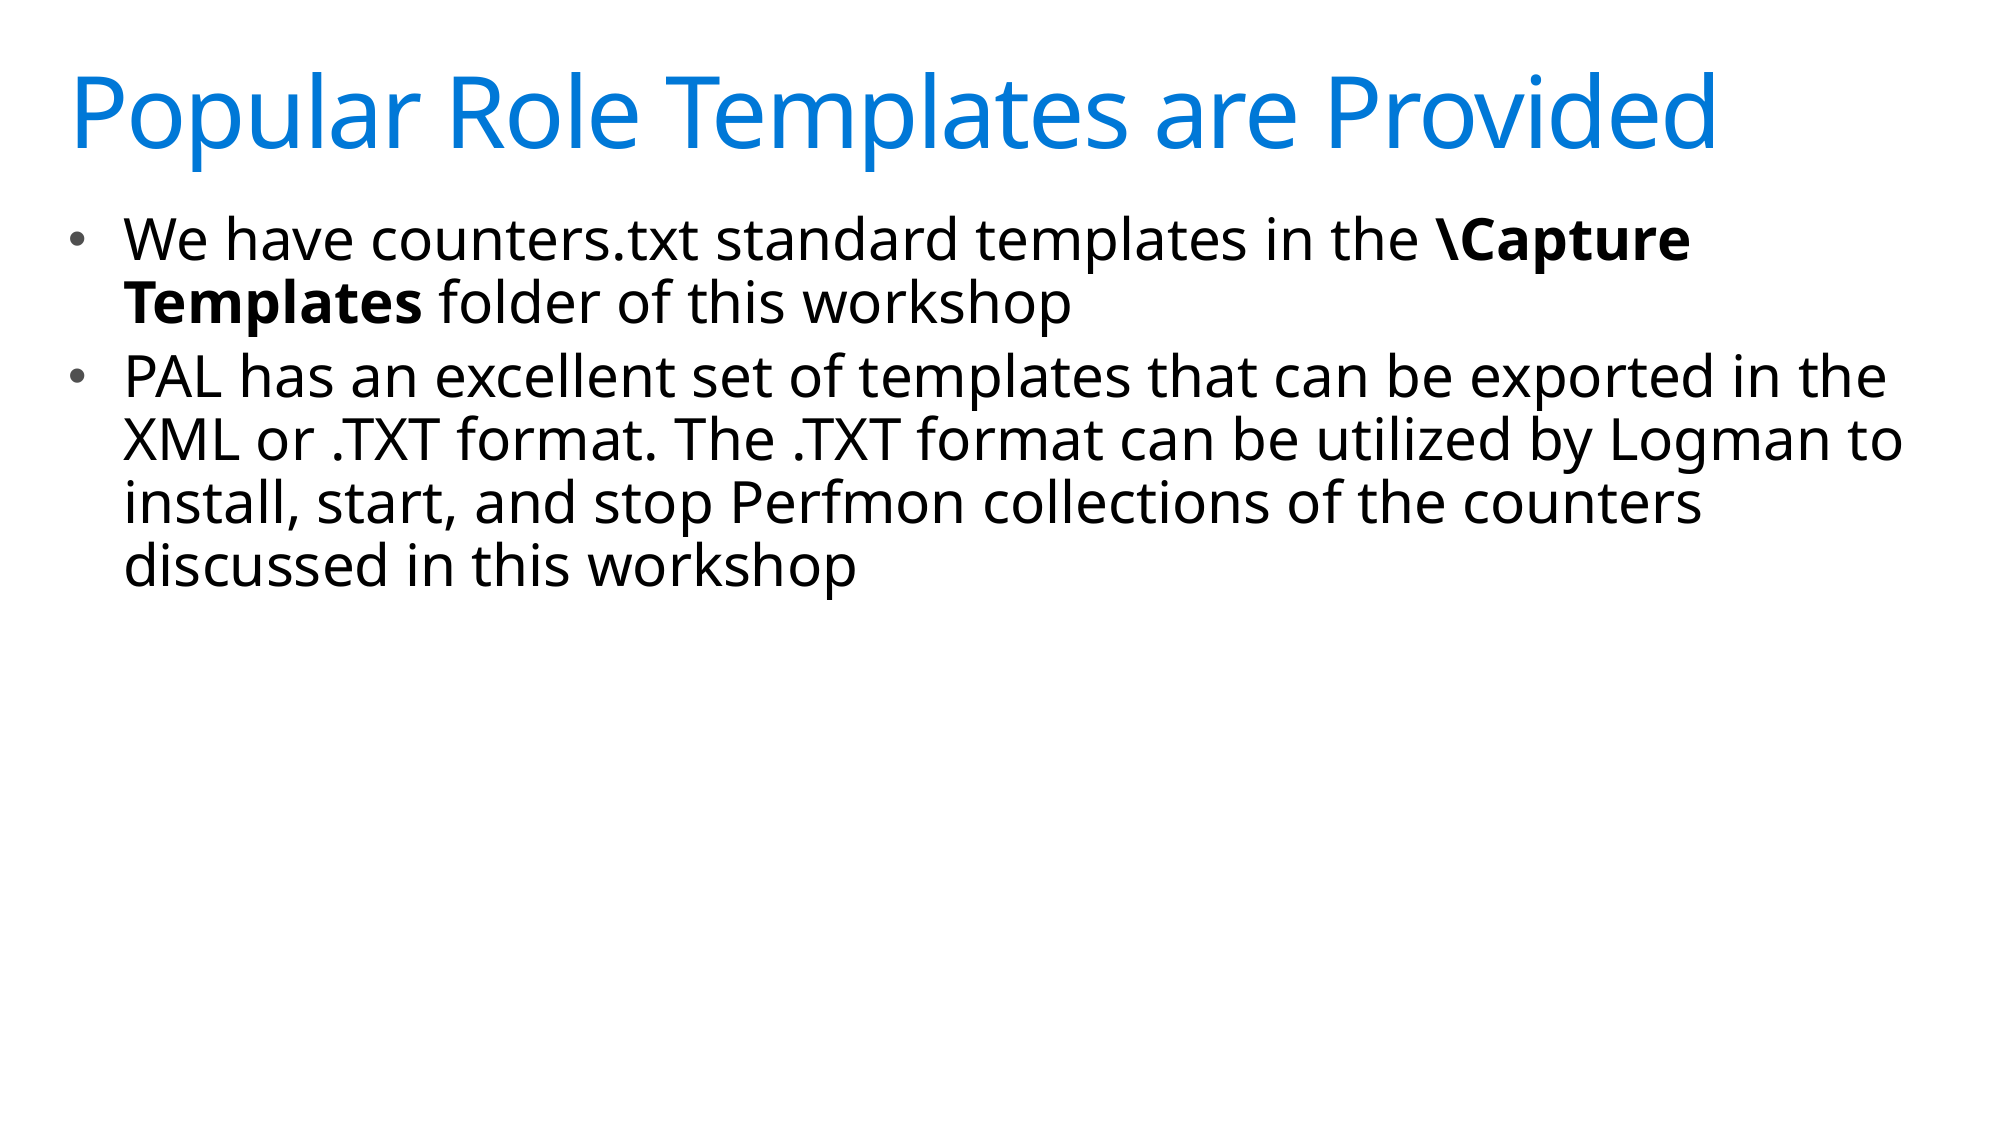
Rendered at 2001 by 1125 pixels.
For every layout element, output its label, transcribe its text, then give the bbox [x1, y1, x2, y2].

list We have counters.txt standard templates in the \Capture Templates folder of this workshop PAL has an excellent set of templates that can be exported in the XML or .TXT format. The .TXT format can be utilized by Logman to install, start, and stop Perfmon collections of the counters discussed in this workshop [44, 196, 1956, 507]
title Popular Role Templates are Provided [44, 47, 1957, 196]
